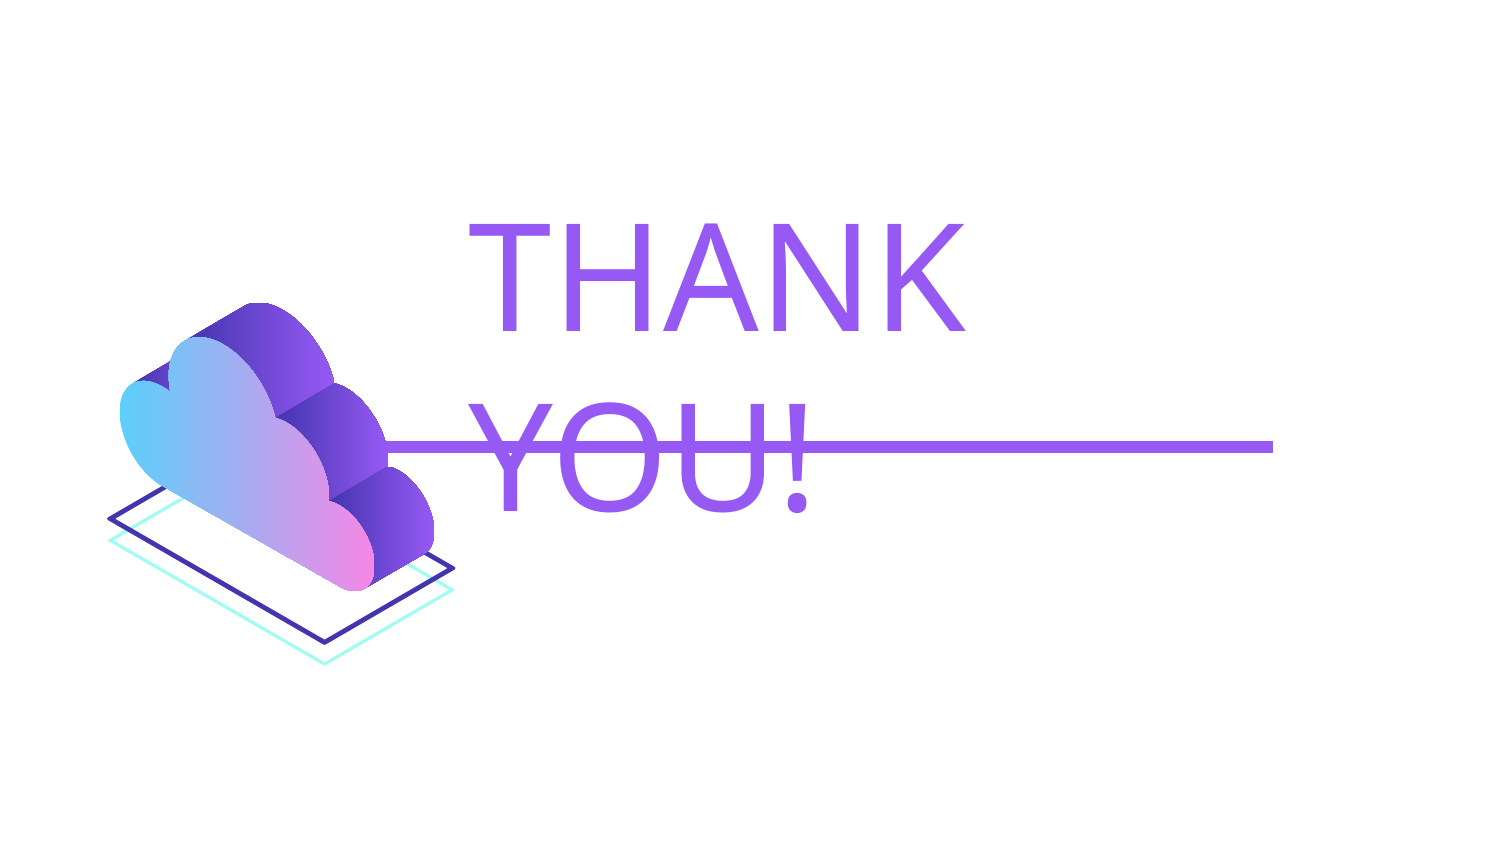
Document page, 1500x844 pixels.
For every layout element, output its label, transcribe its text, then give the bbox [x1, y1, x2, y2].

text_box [108, 302, 455, 666]
title THANK YOU! [459, 319, 1241, 404]
